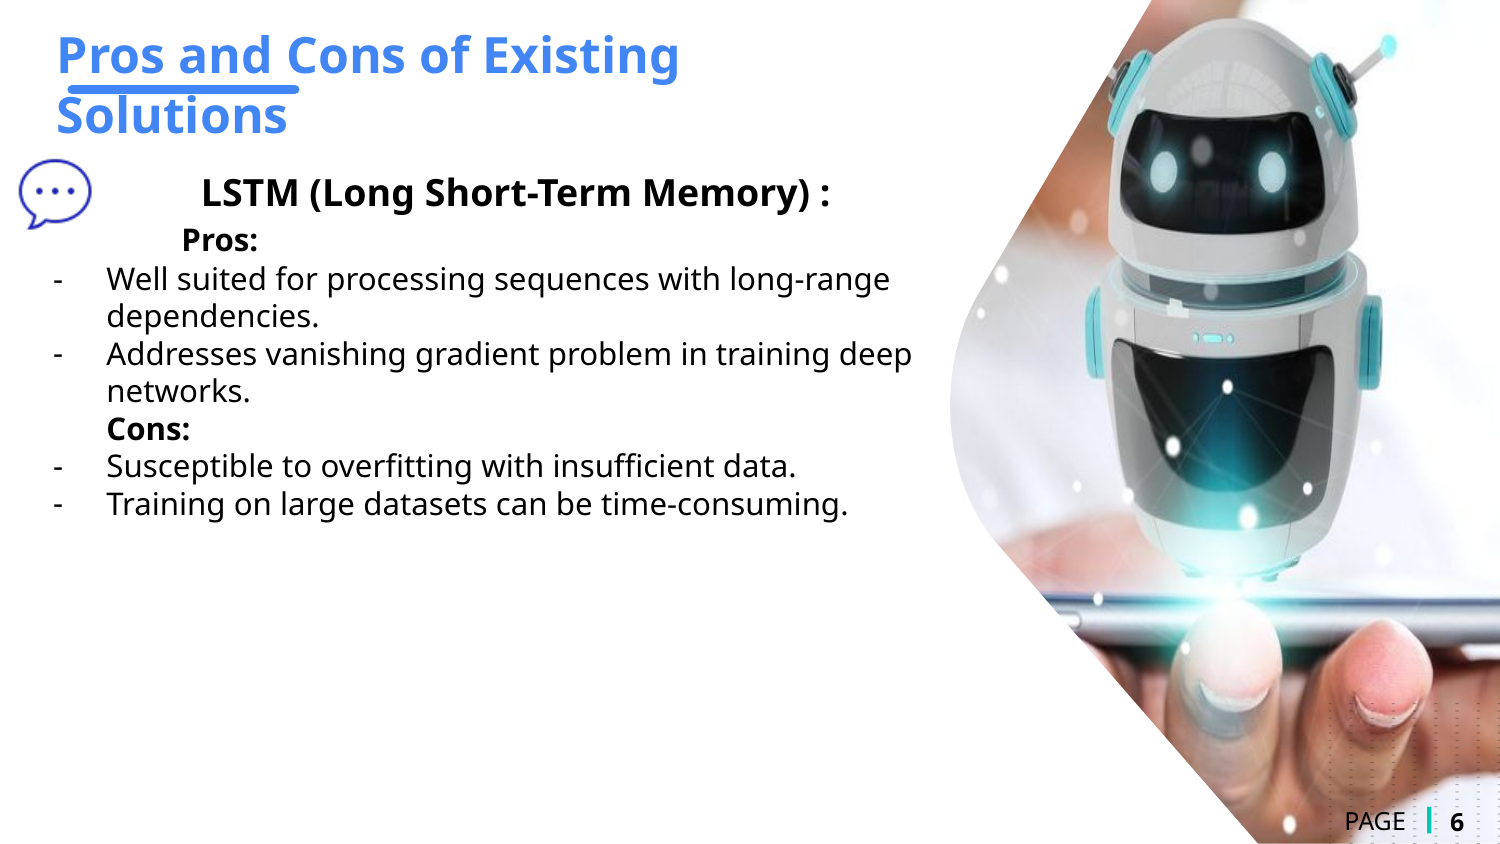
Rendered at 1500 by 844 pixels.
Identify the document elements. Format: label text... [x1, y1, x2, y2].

text_box LSTM (Long Short-Term Memory) : Pros: Well suited for processing sequences with long-range dependencies. Addresses vanishing gradient problem in training deep networks. Cons: Susceptible to overfitting with insufficient data. Training on large datasets can be time-consuming. [16, 154, 944, 505]
picture [949, 0, 1500, 844]
picture [16, 153, 95, 233]
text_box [45, 17, 845, 477]
